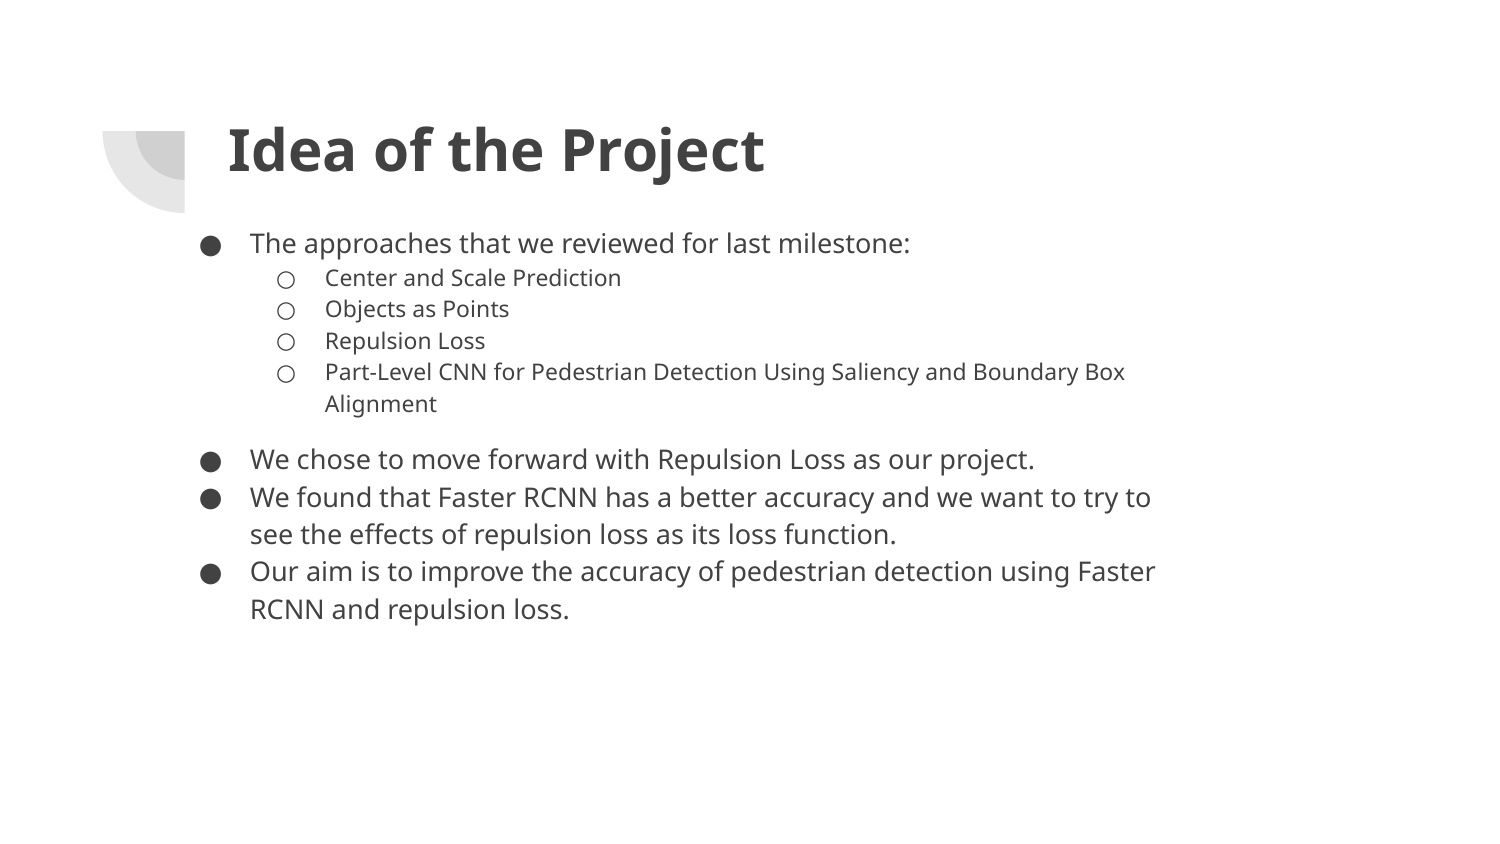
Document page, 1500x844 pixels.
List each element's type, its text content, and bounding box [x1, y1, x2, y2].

title Idea of the Project [213, 98, 1368, 263]
list The approaches that we reviewed for last milestone: Center and Scale Prediction Objects as Points Repulsion Loss Part-Level CNN for Pedestrian Detection Using Saliency and Boundary Box Alignment We chose to move forward with Repulsion Loss as our project. We found that Faster RCNN has a better accuracy and we want to try to see the effects of repulsion loss as its loss function. Our aim is to improve the accuracy of pedestrian detection using Faster RCNN and repulsion loss. [159, 206, 1193, 619]
